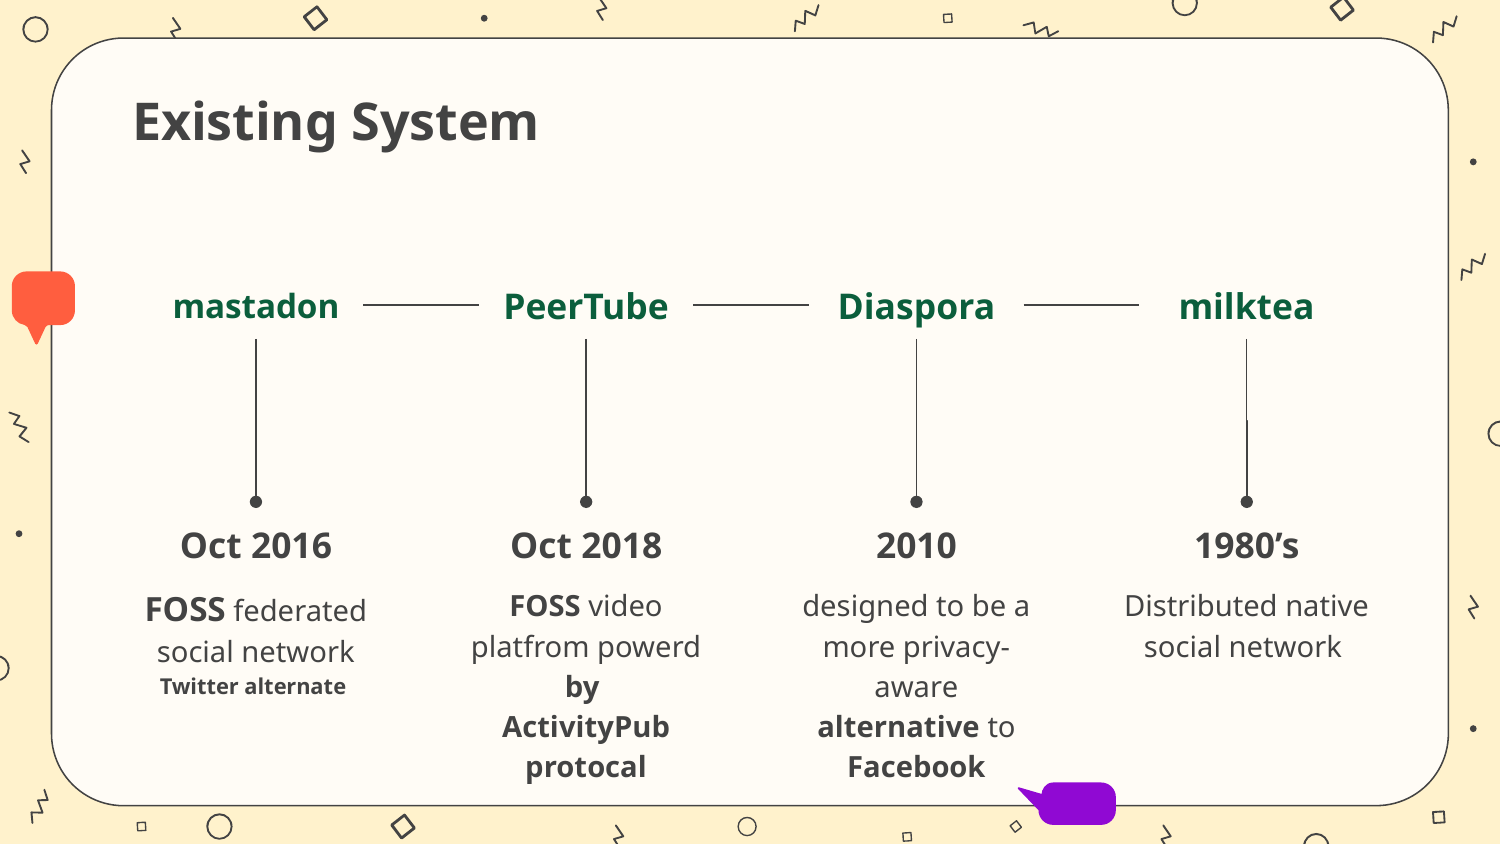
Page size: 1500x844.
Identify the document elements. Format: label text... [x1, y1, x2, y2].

text_box Distributed native social network [1109, 581, 1385, 672]
text_box Oct 2016 [118, 501, 394, 581]
text_box mastadon [148, 271, 364, 339]
title Existing System [116, 72, 1383, 167]
text_box Oct 2018 [448, 501, 724, 581]
text_box milktea [1139, 271, 1355, 339]
text_box 2010 [778, 501, 1054, 581]
text_box Diaspora [809, 271, 1024, 339]
text_box PeerTube [478, 271, 694, 339]
text_box FOSS video platfrom powerd by ActivityPub protocal [448, 581, 724, 672]
text_box designed to be a more privacy-aware alternative to Facebook [778, 581, 1054, 672]
text_box FOSS federated social network Twitter alternate [118, 581, 394, 672]
text_box 1980’s [1109, 501, 1385, 581]
